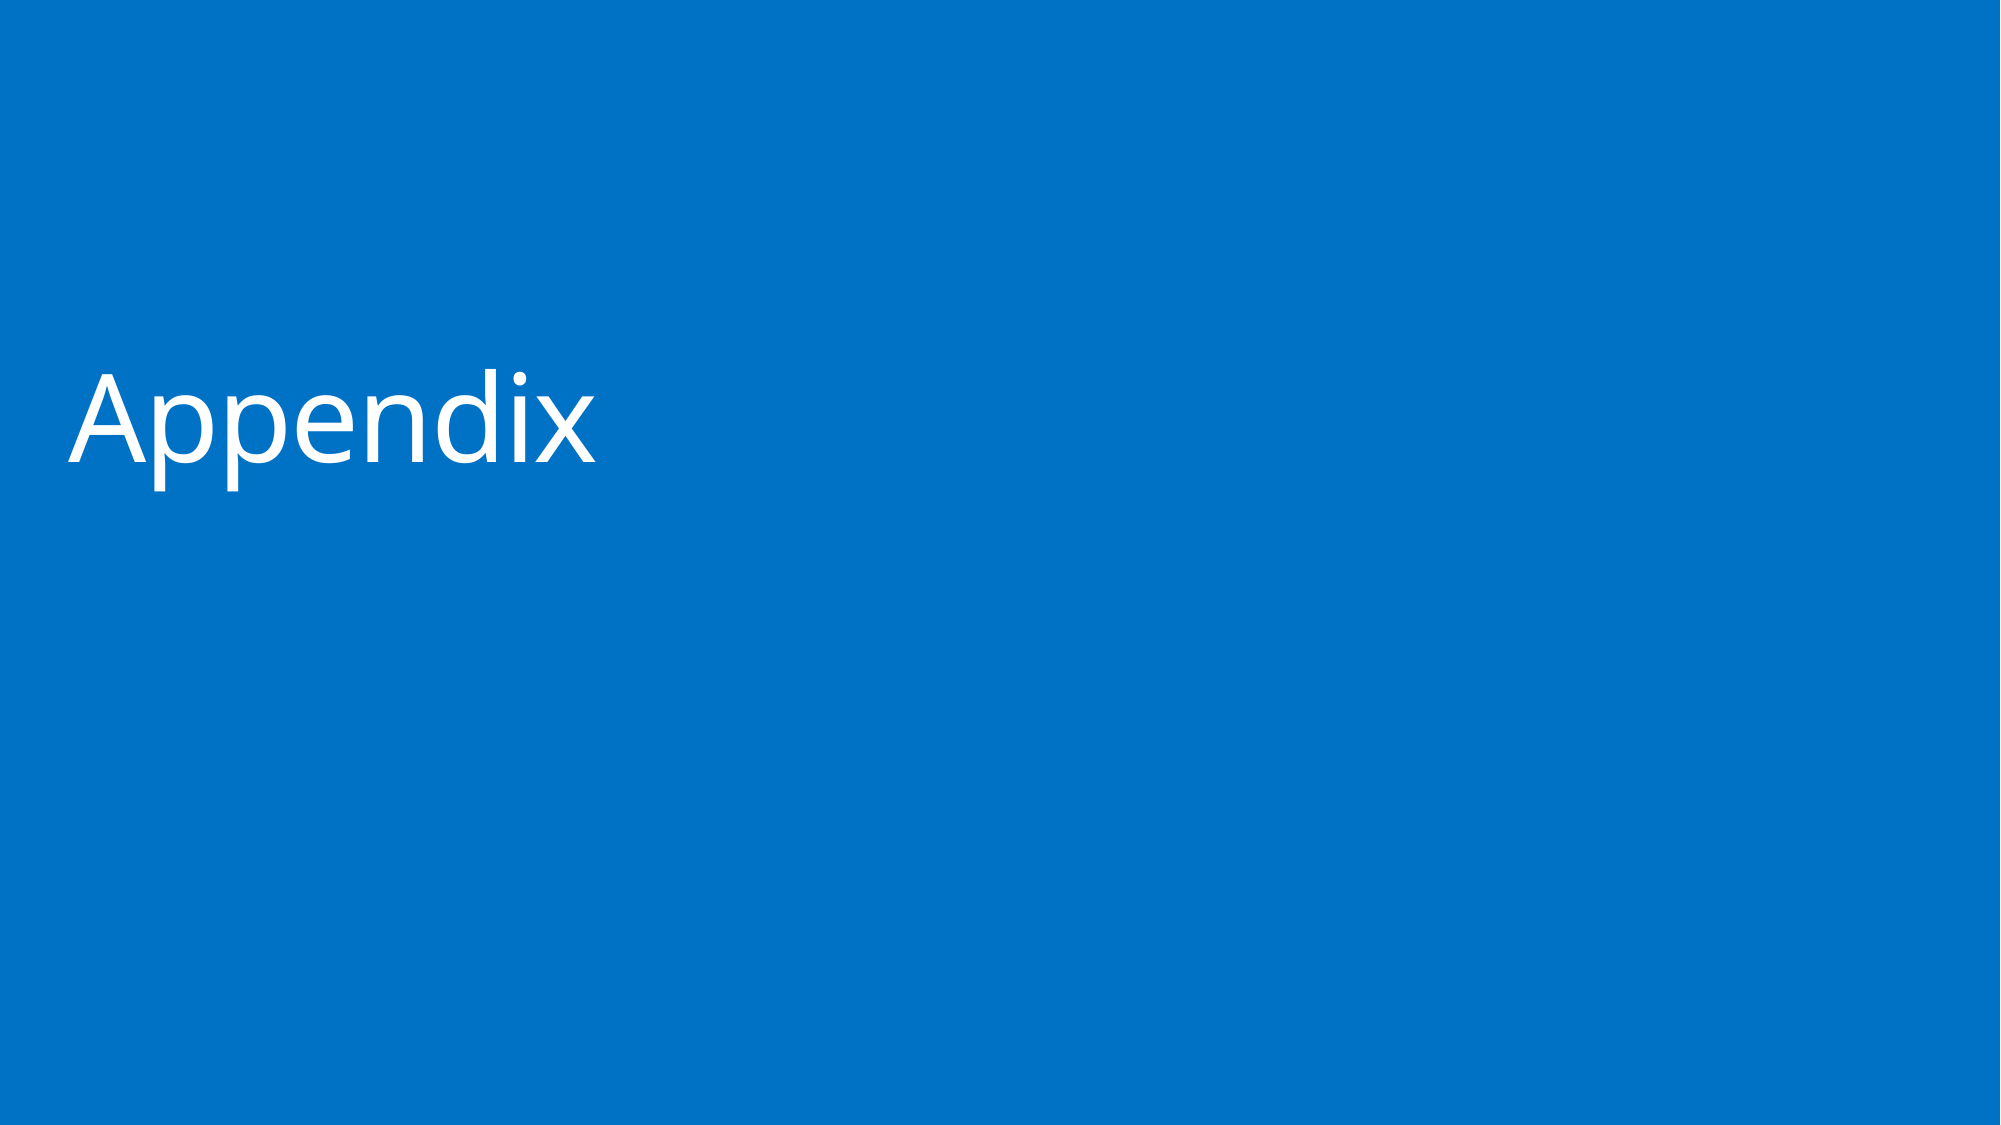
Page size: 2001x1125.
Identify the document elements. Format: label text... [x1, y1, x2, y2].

title Appendix [44, 341, 1956, 637]
